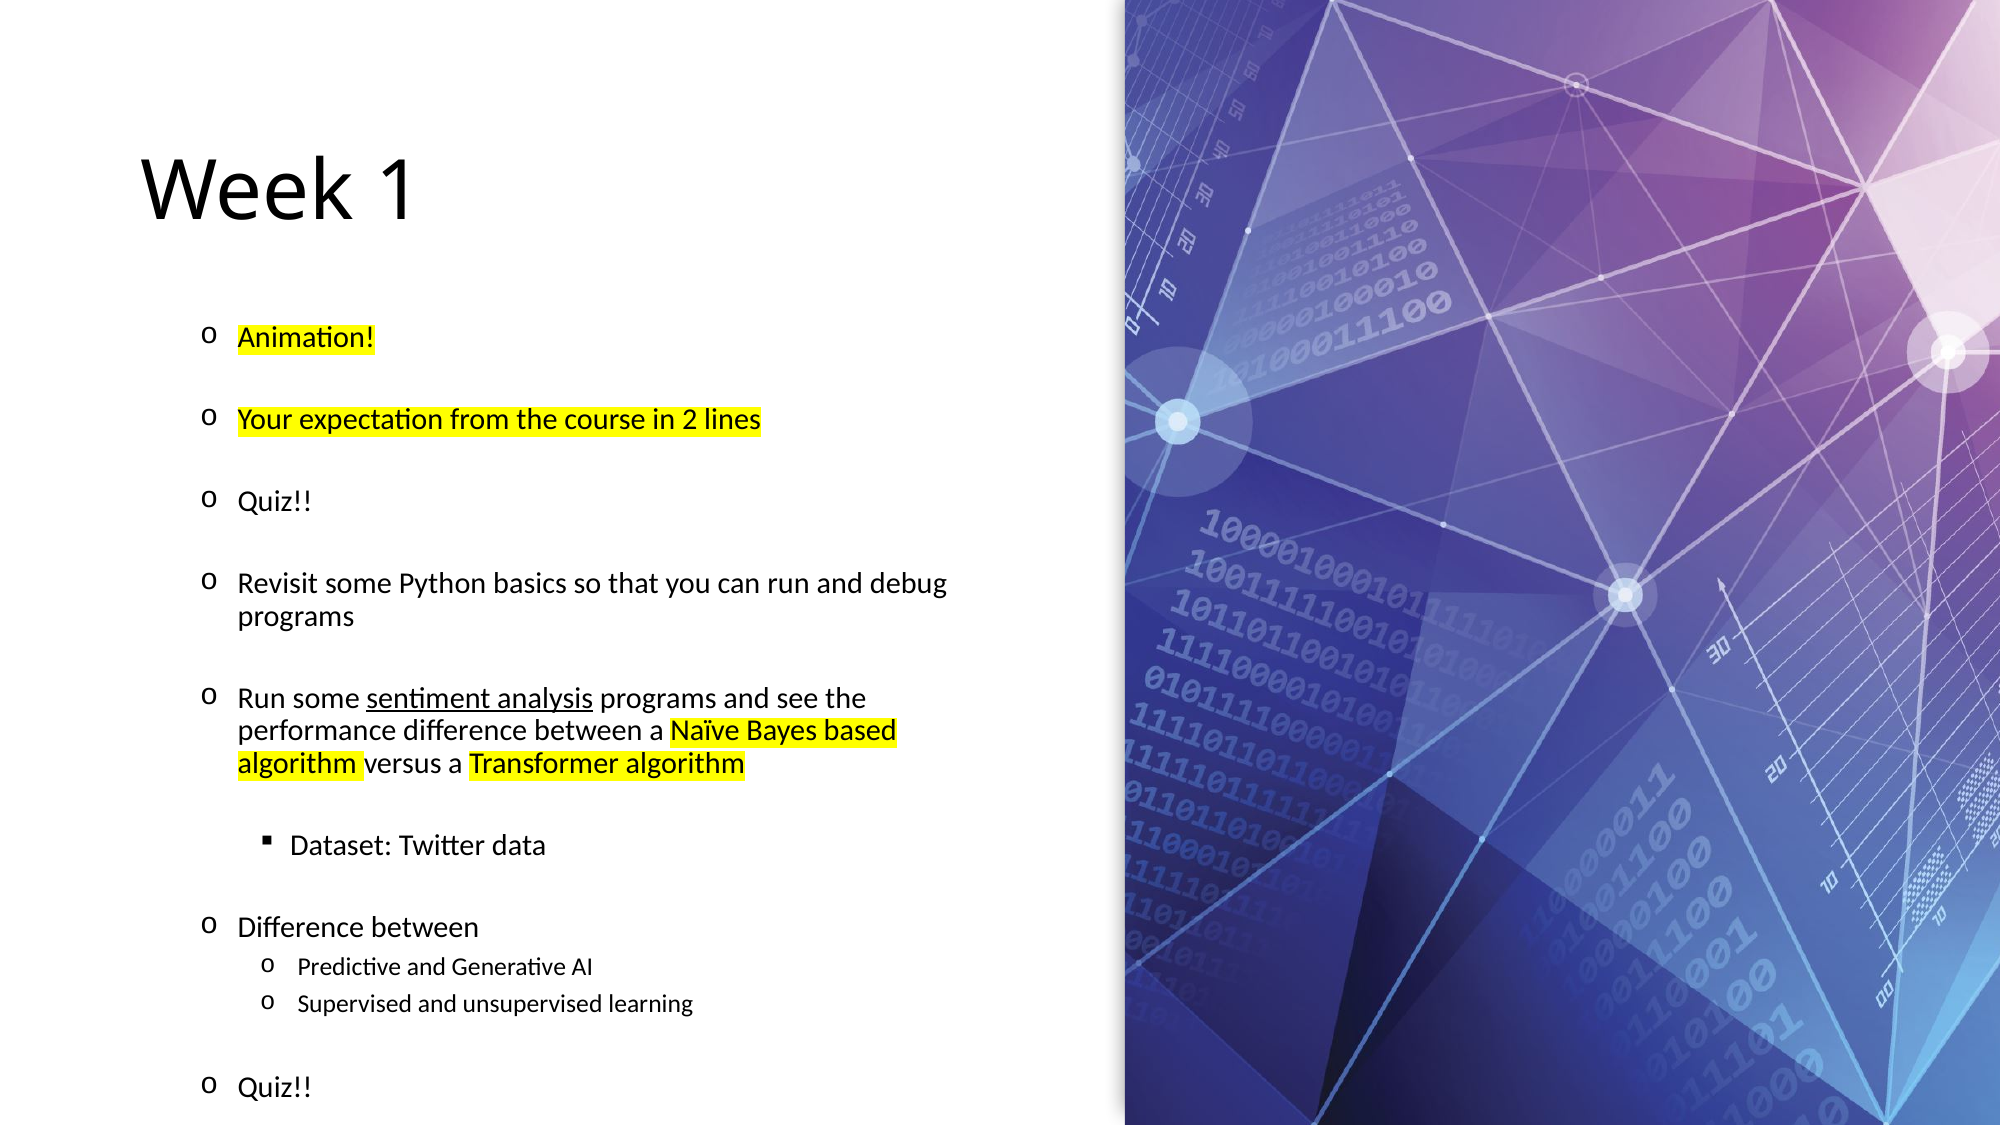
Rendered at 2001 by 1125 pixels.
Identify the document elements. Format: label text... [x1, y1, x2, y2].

list Animation! Your expectation from the course in 2 lines Quiz!! Revisit some Python basics so that you can run and debug programs Run some sentiment analysis programs and see the performance difference between a Naïve Bayes based algorithm versus a Transformer algorithm Dataset: Twitter data Difference between Predictive and Generative AI Supervised and unsupervised learning Quiz!! [124, 277, 1019, 1125]
picture [1124, 0, 2000, 1125]
title Week 1 [124, 125, 1037, 261]
text_box [0, 0, 1124, 1125]
